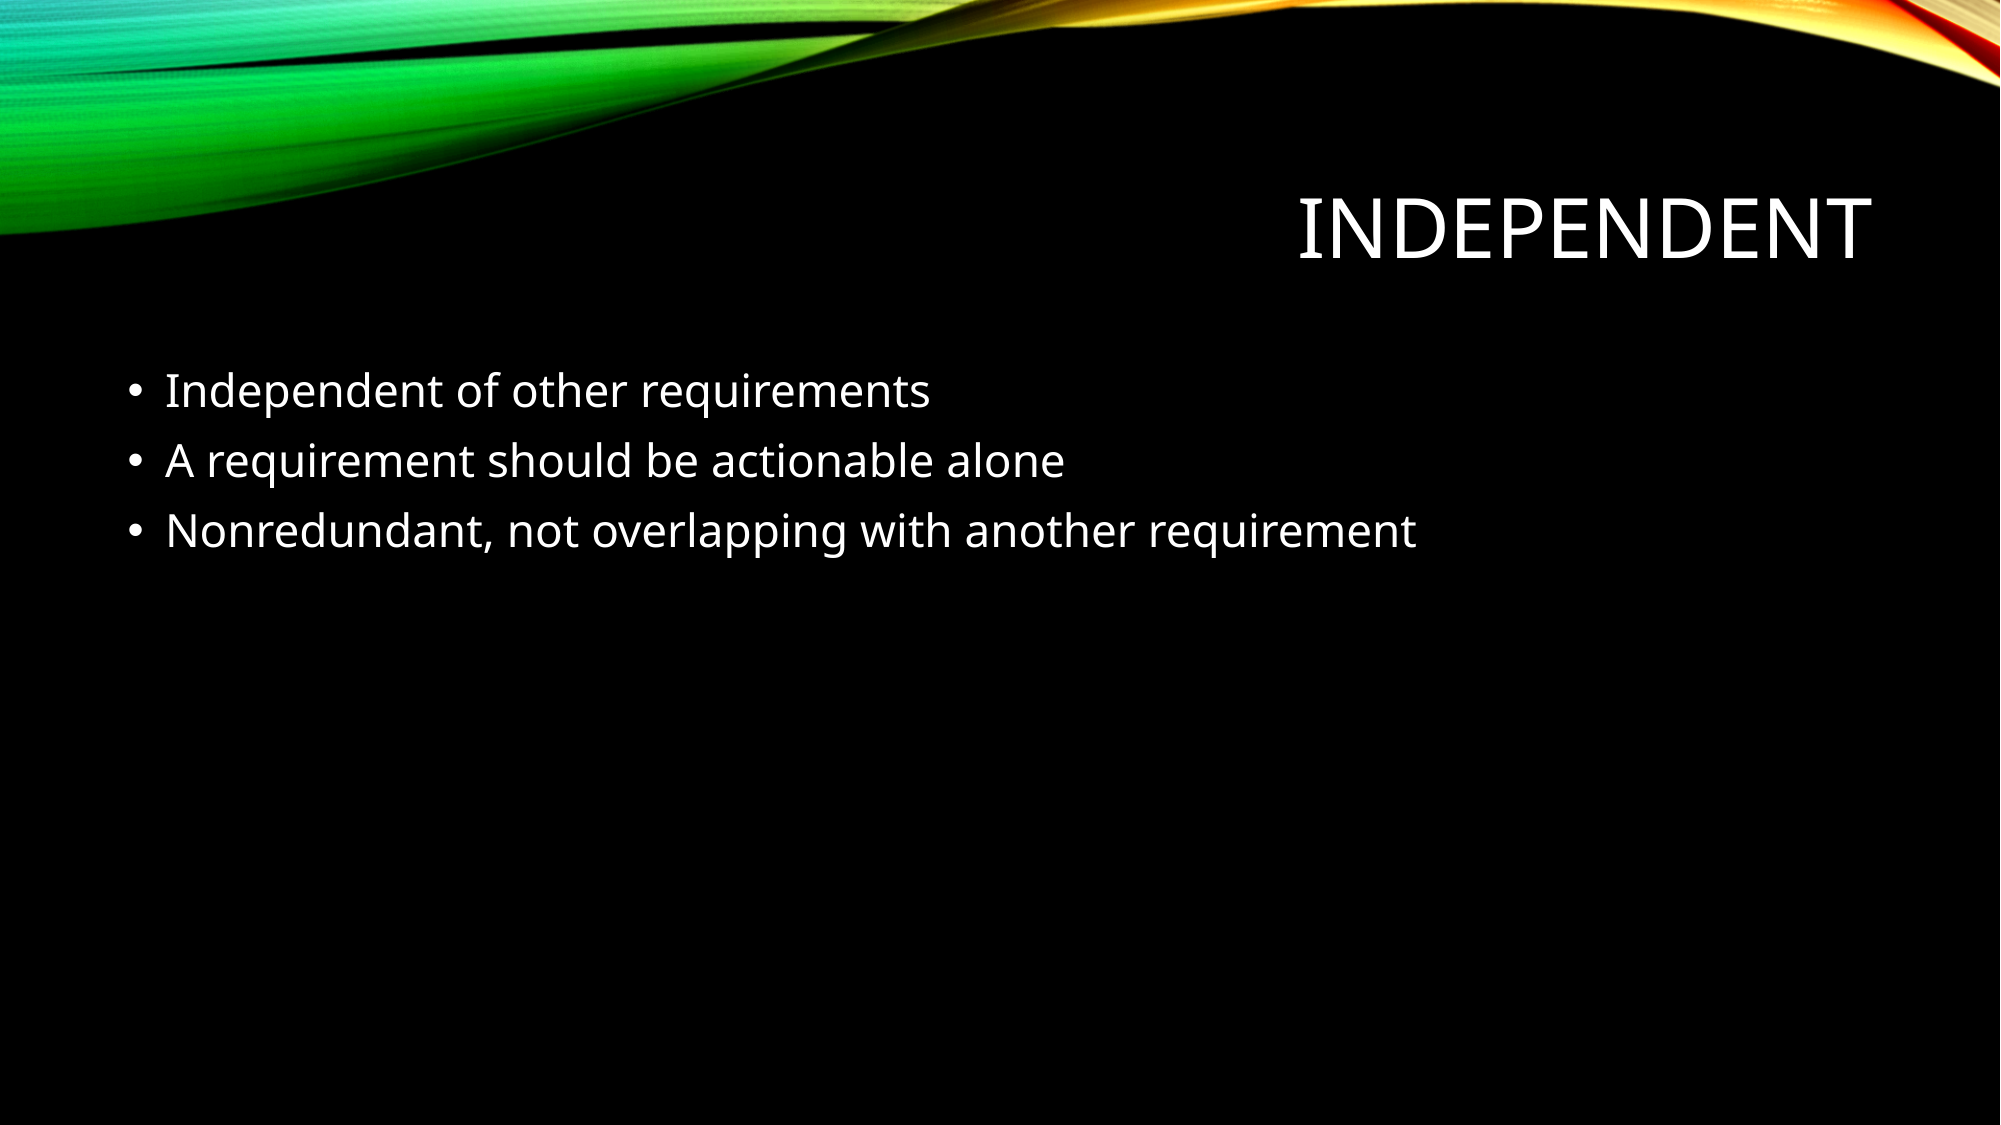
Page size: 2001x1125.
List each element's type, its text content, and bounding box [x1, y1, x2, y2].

title Independent [474, 125, 1888, 338]
picture [0, 0, 2000, 237]
list Independent of other requirements A requirement should be actionable alone Nonredundant, not overlapping with another requirement [112, 360, 1888, 1021]
